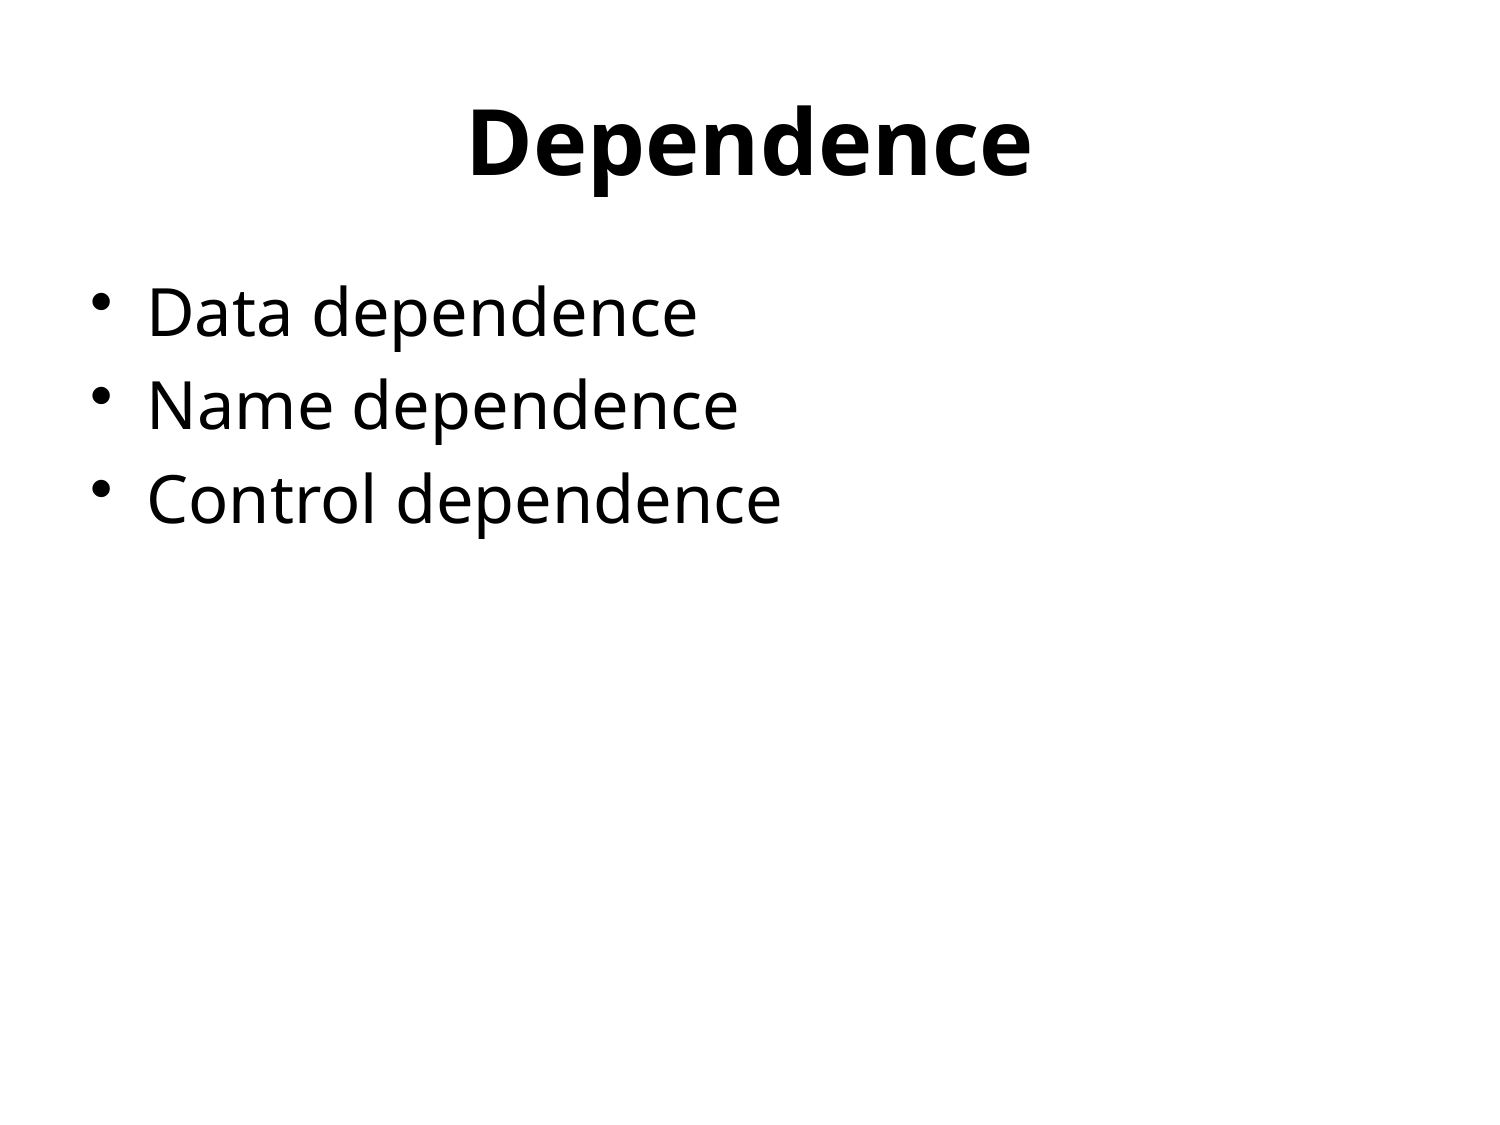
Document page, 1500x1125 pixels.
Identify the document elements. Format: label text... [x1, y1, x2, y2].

list Data dependence Name dependence Control dependence [75, 262, 1425, 1005]
title Dependence [75, 45, 1425, 233]
